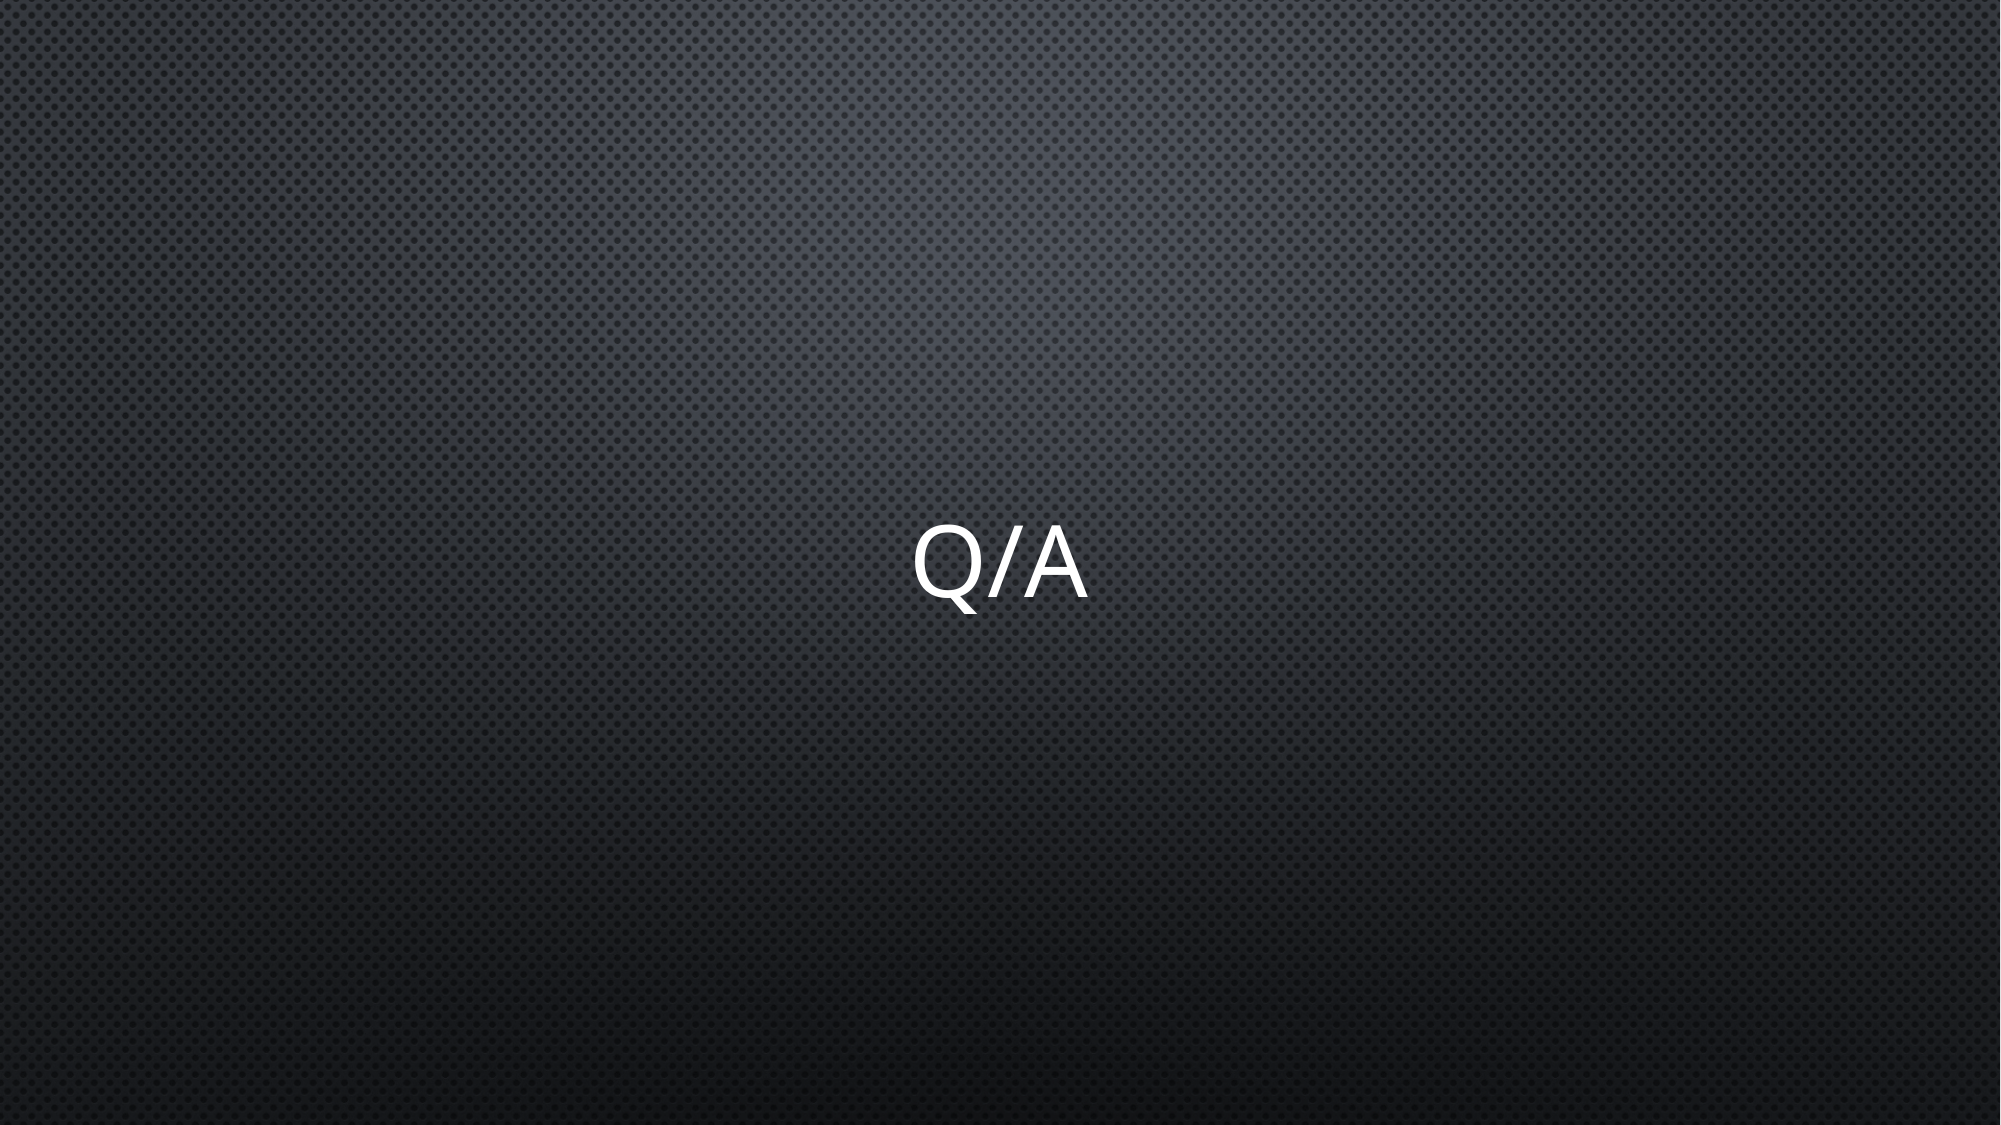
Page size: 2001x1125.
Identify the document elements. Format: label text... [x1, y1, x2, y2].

title Q/A [287, 99, 1711, 625]
